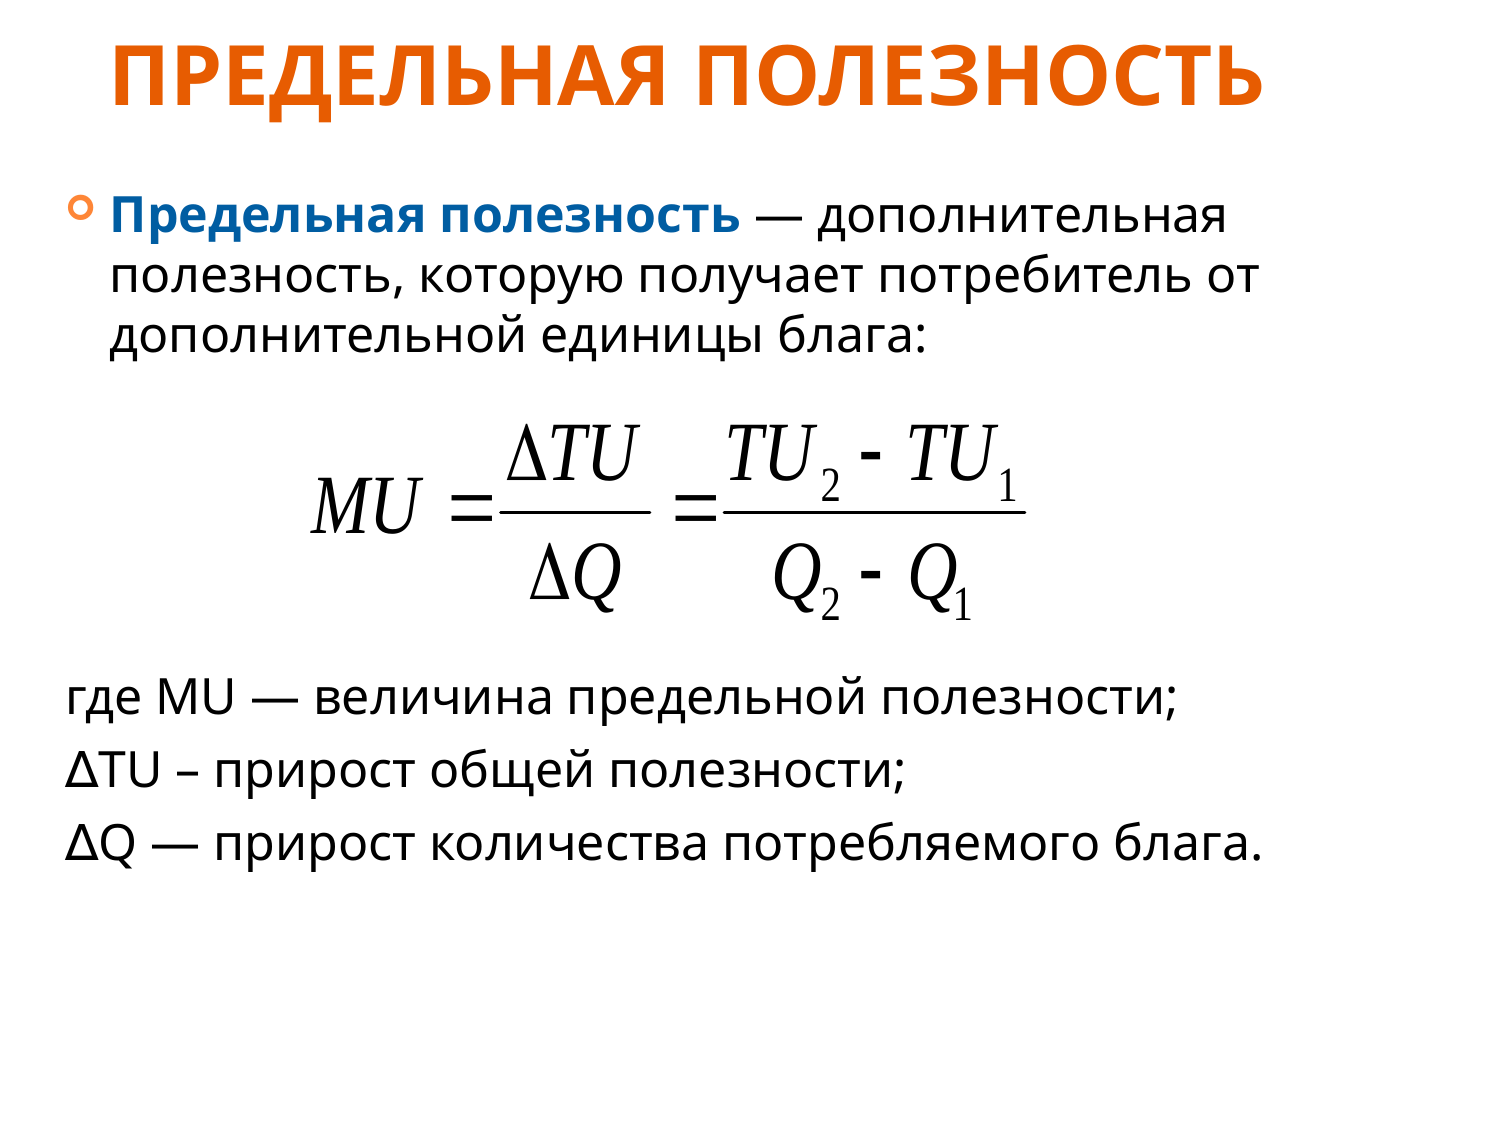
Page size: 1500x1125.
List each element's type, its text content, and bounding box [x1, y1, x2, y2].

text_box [299, 399, 1041, 640]
list Предельная полезность — дополнительная полезность, которую получает потребитель от дополнительной единицы блага: где MU — величина предельной полезности; ∆TU – прирост общей полезности; ∆Q — прирост количества потребляемого блага. [49, 174, 1426, 1036]
title ПРЕДЕЛЬНАЯ ПОЛЕЗНОСТЬ [75, 0, 1300, 130]
